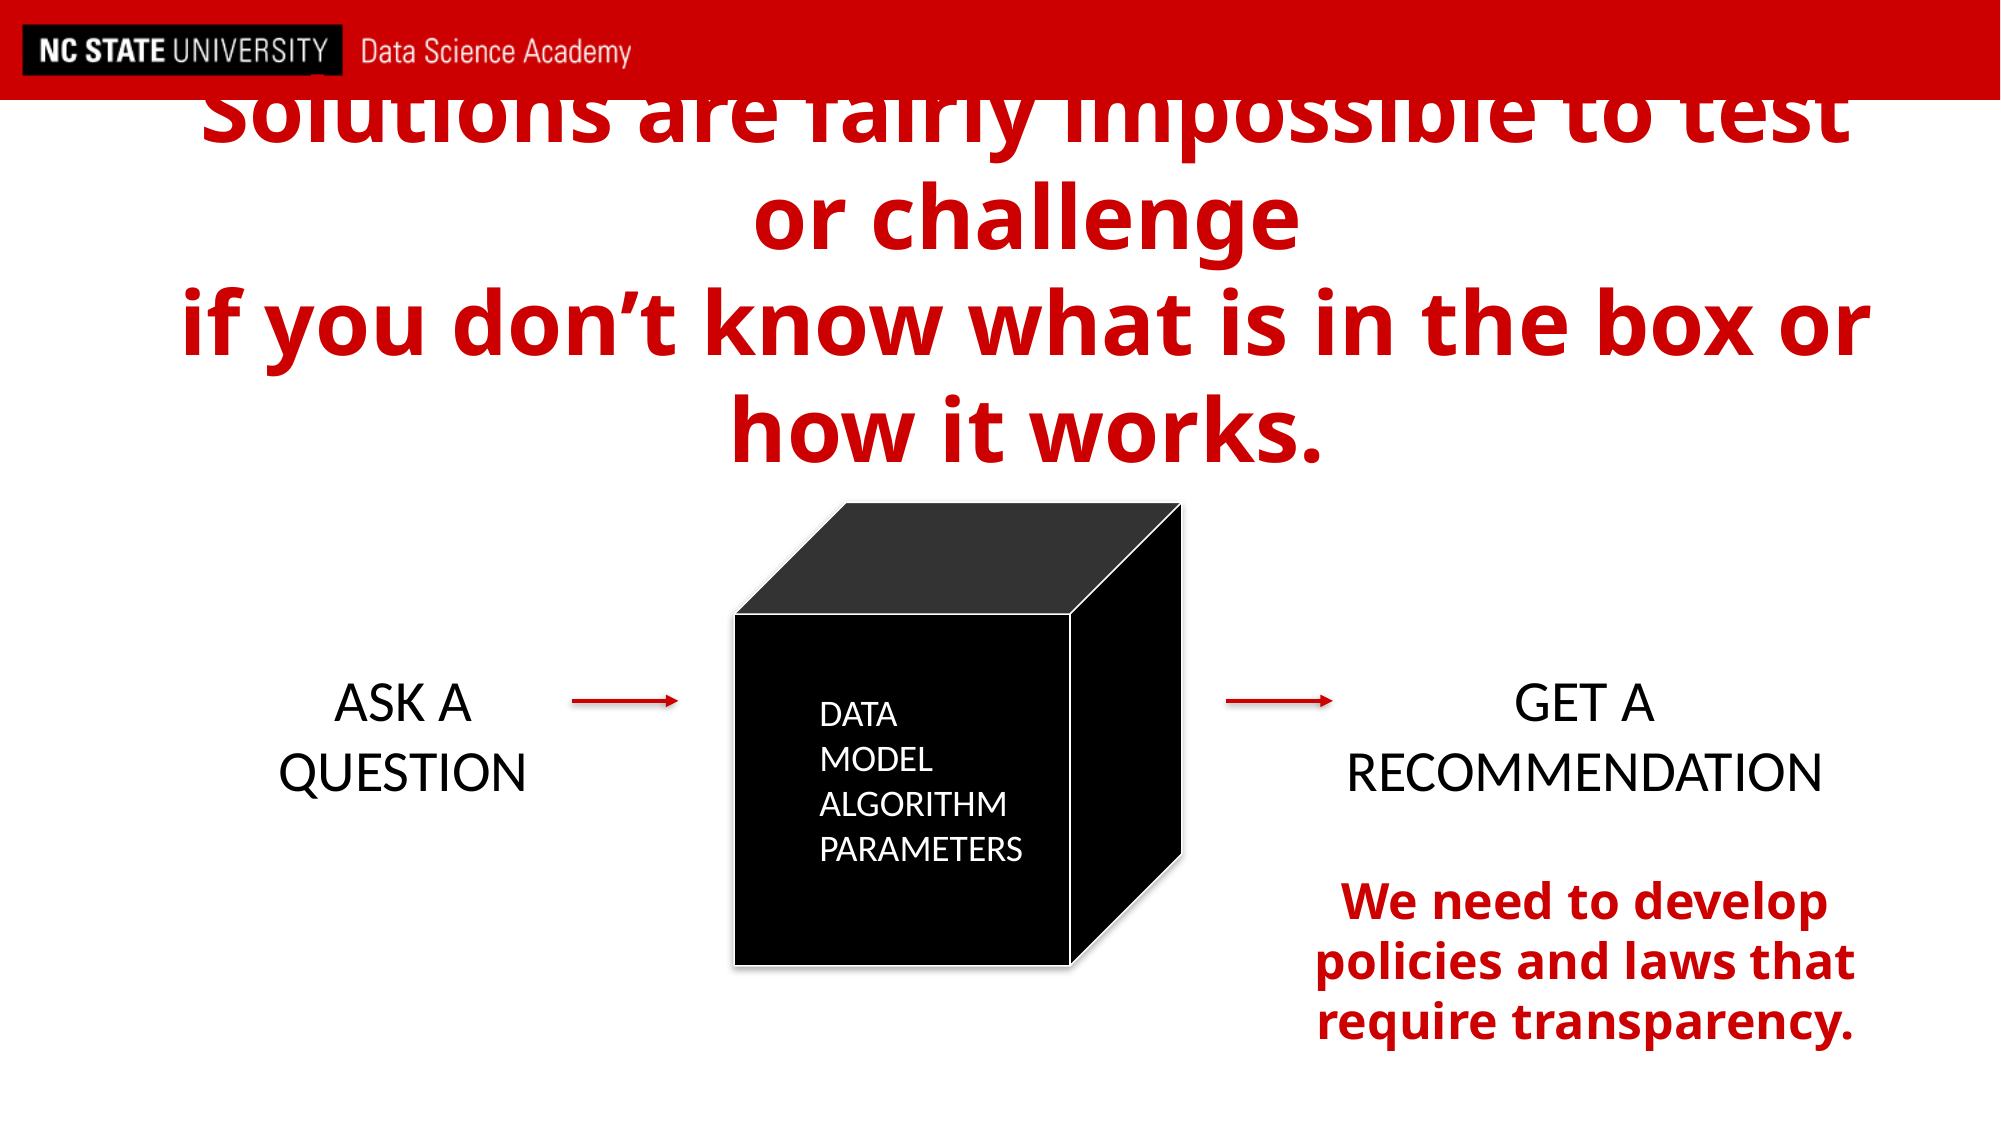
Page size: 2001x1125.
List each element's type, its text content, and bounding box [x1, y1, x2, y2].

title Solutions are fairly impossible to test or challenge if you don’t know what is in the box or how it works. [127, 179, 1928, 355]
text_box [733, 501, 1183, 967]
text_box We need to develop policies and laws that require transparency. [1252, 871, 1919, 1048]
text_box ASK A QUESTION [198, 655, 609, 811]
text_box DATA MODEL ALGORITHM PARAMETERS [804, 681, 1148, 877]
text_box GET A RECOMMENDATION [1306, 655, 1864, 811]
picture [0, 0, 2001, 100]
